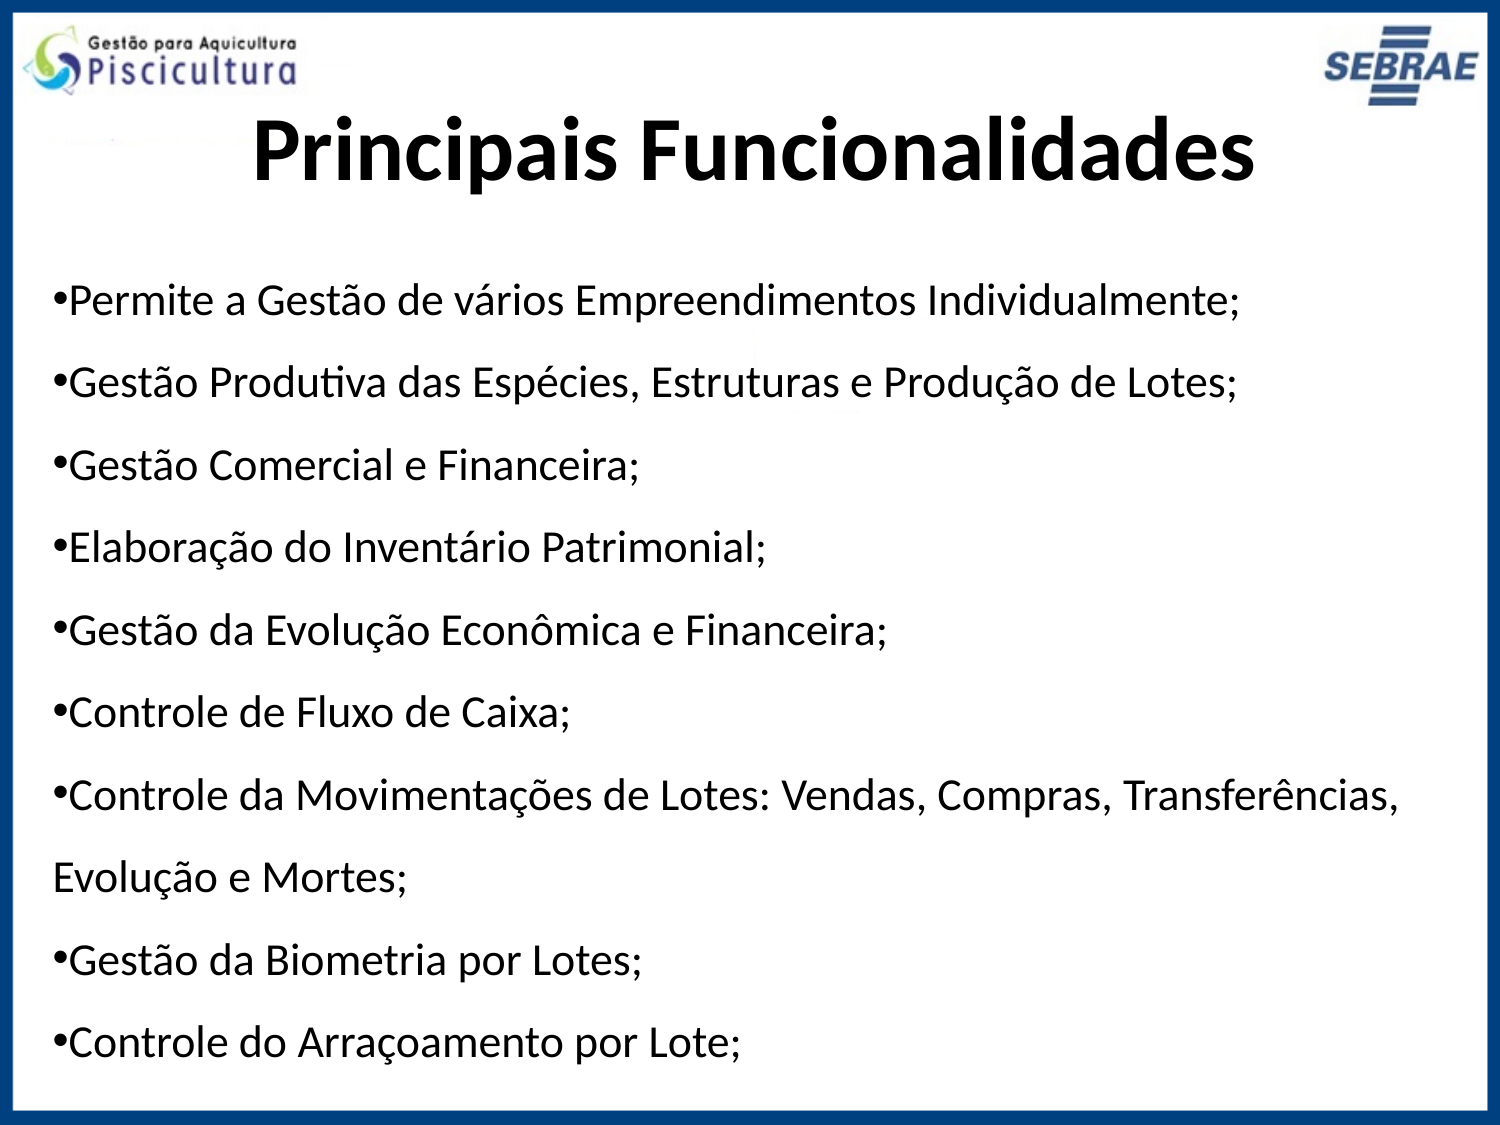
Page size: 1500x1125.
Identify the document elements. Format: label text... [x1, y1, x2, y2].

picture [0, 0, 1500, 1125]
text_box Permite a Gestão de vários Empreendimentos Individualmente; Gestão Produtiva das Espécies, Estruturas e Produção de Lotes; Gestão Comercial e Financeira; Elaboração do Inventário Patrimonial; Gestão da Evolução Econômica e Financeira; Controle de Fluxo de Caixa; Controle da Movimentações de Lotes: Vendas, Compras, Transferências, Evolução e Mortes; Gestão da Biometria por Lotes; Controle do Arraçoamento por Lote; [38, 234, 1459, 1061]
text_box Principais Funcionalidades [147, 35, 1362, 253]
